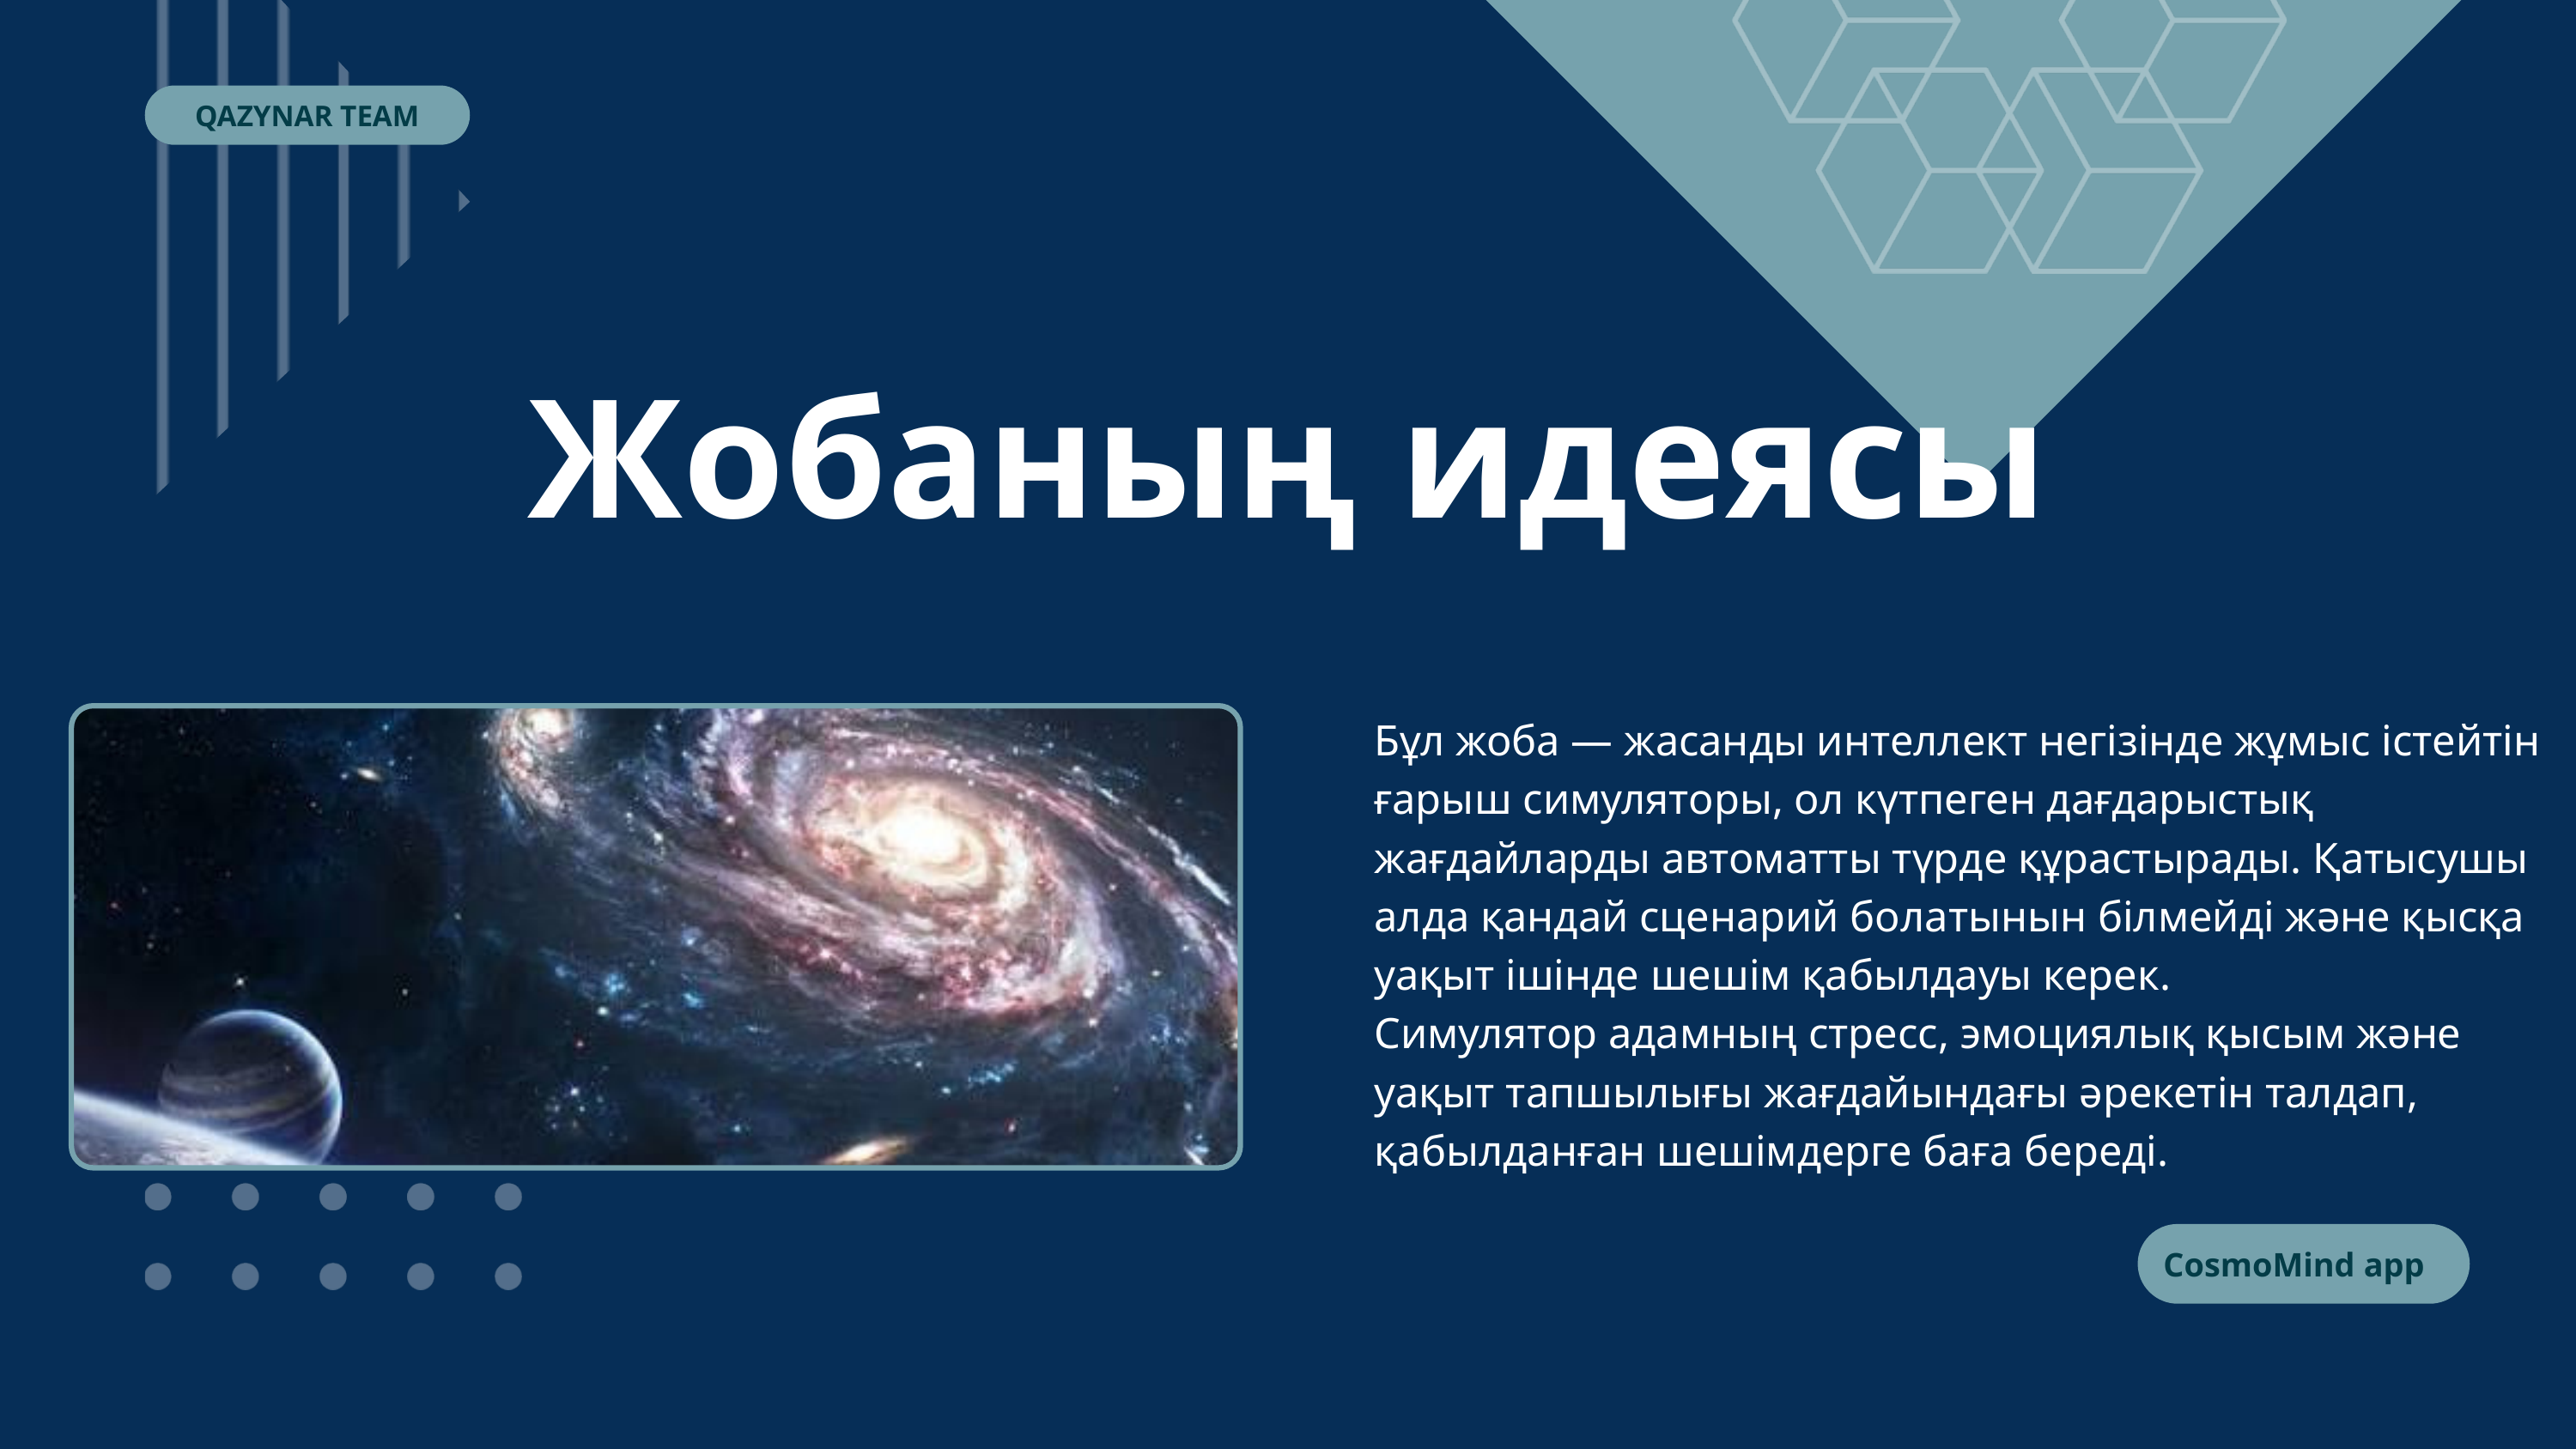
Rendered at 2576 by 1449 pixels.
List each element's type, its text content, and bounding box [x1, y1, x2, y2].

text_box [2137, 1223, 2470, 1304]
text_box [0, 0, 471, 503]
text_box Бұл жоба — жасанды интеллект негізінде жұмыс істейтін ғарыш симуляторы, ол күтпеген дағдарыстық жағдайларды автоматты түрде құрастырады. Қатысушы алда қандай сценарий болатынын білмейді және қысқа уақыт ішінде шешім қабылдауы керек. Симулятор адамның стресс, эмоциялық қысым және уақыт тапшылығы жағдайындағы әрекетін талдап, қабылданған шешімдерге баға береді. [1374, 706, 2573, 1174]
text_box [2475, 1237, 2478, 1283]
text_box QAZYNAR TEAM [473, 91, 483, 132]
text_box QAZYNAR TEAM [131, 91, 140, 132]
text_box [144, 85, 471, 145]
text_box Жобаның идеясы [173, 381, 2403, 552]
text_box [70, 705, 1241, 1168]
text_box [144, 1175, 538, 1290]
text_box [1287, 0, 2576, 488]
